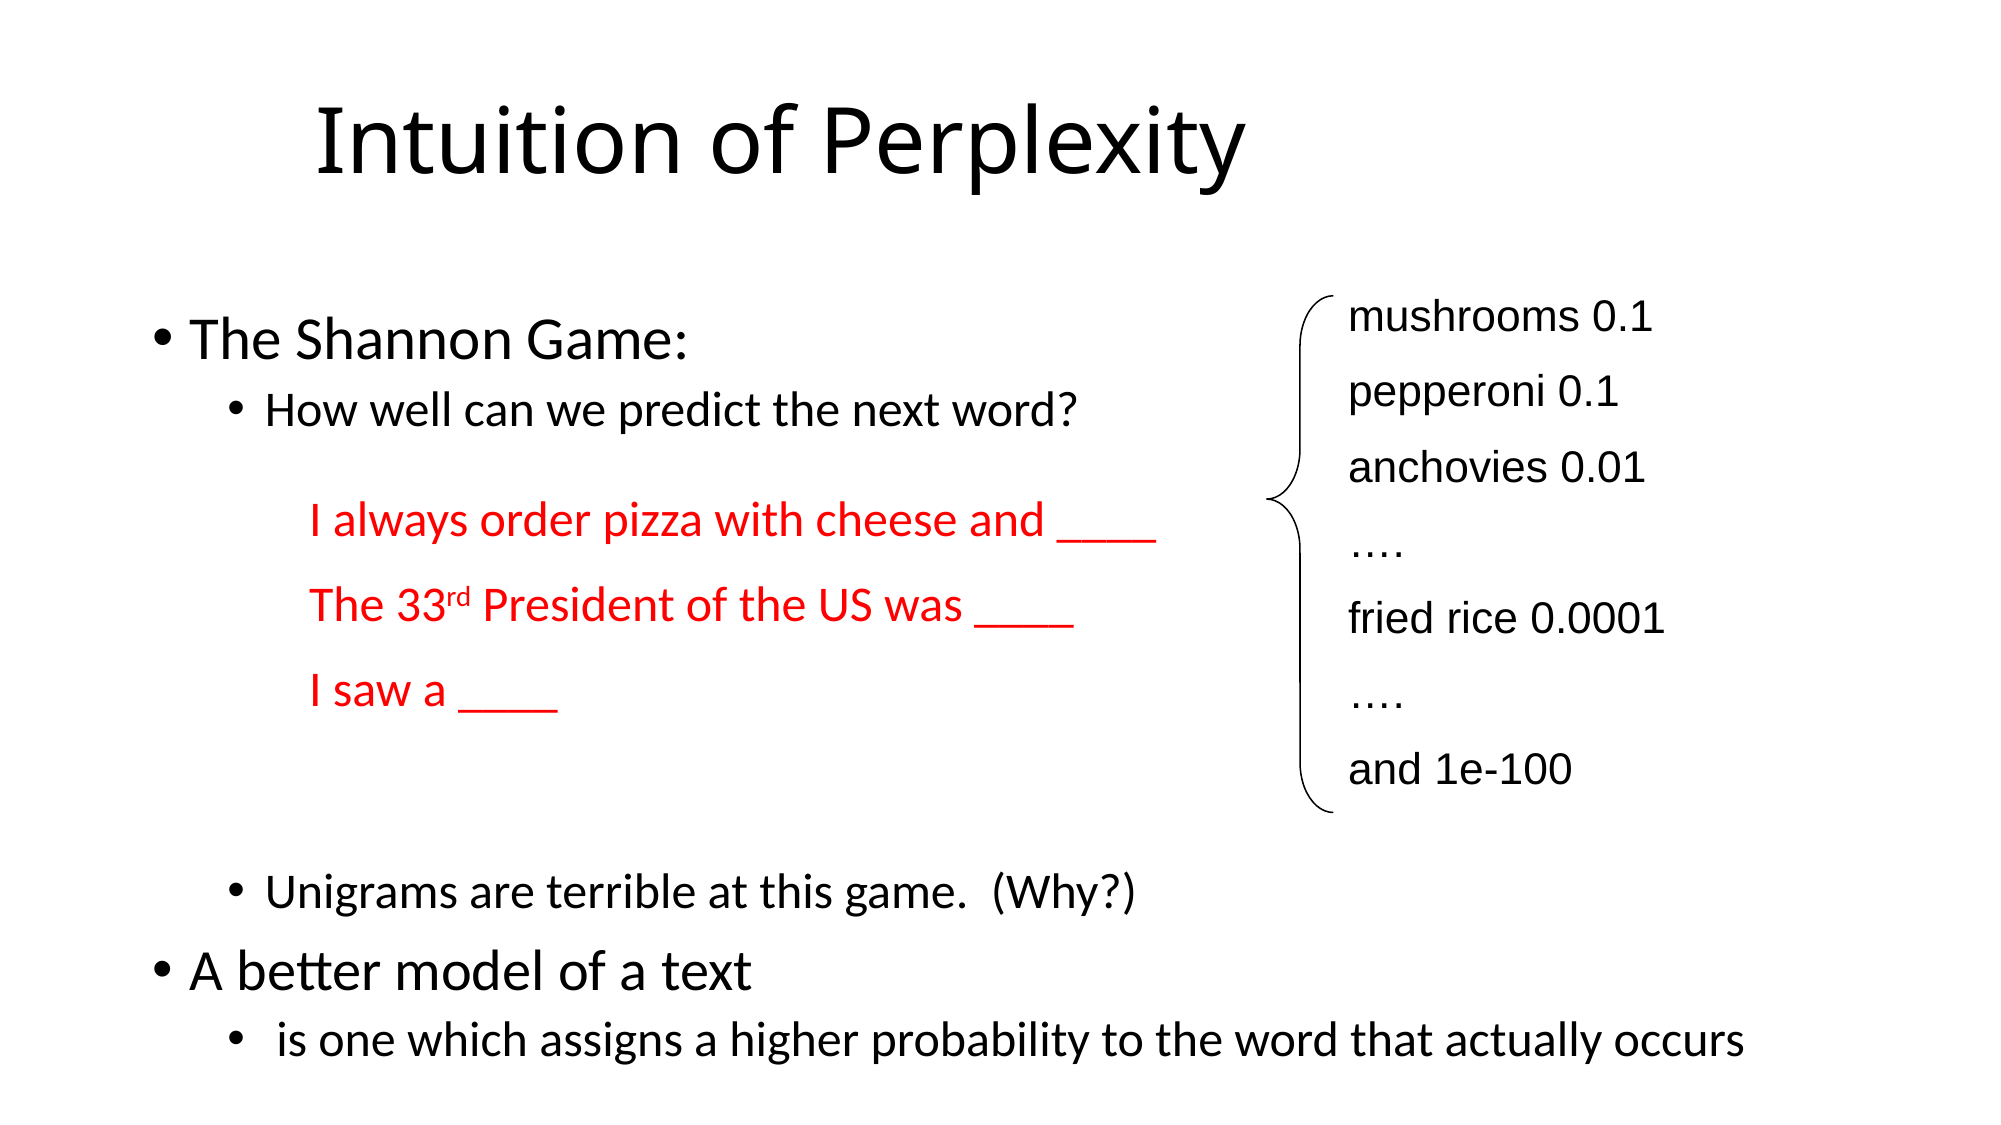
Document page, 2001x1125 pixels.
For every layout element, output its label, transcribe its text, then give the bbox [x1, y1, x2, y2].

text_box [1266, 295, 1334, 813]
text_box I always order pizza with cheese and ____ The 33rd President of the US was ____ I saw a ____ [294, 479, 1295, 724]
list The Shannon Game: How well can we predict the next word? Unigrams are terrible at this game. (Why?) A better model of a text is one which assigns a higher probability to the word that actually occurs [137, 299, 1863, 1014]
title Intuition of Perplexity [300, 62, 1934, 225]
text_box mushrooms 0.1 pepperoni 0.1 anchovies 0.01 …. fried rice 0.0001 …. and 1e-100 [1333, 279, 1734, 801]
